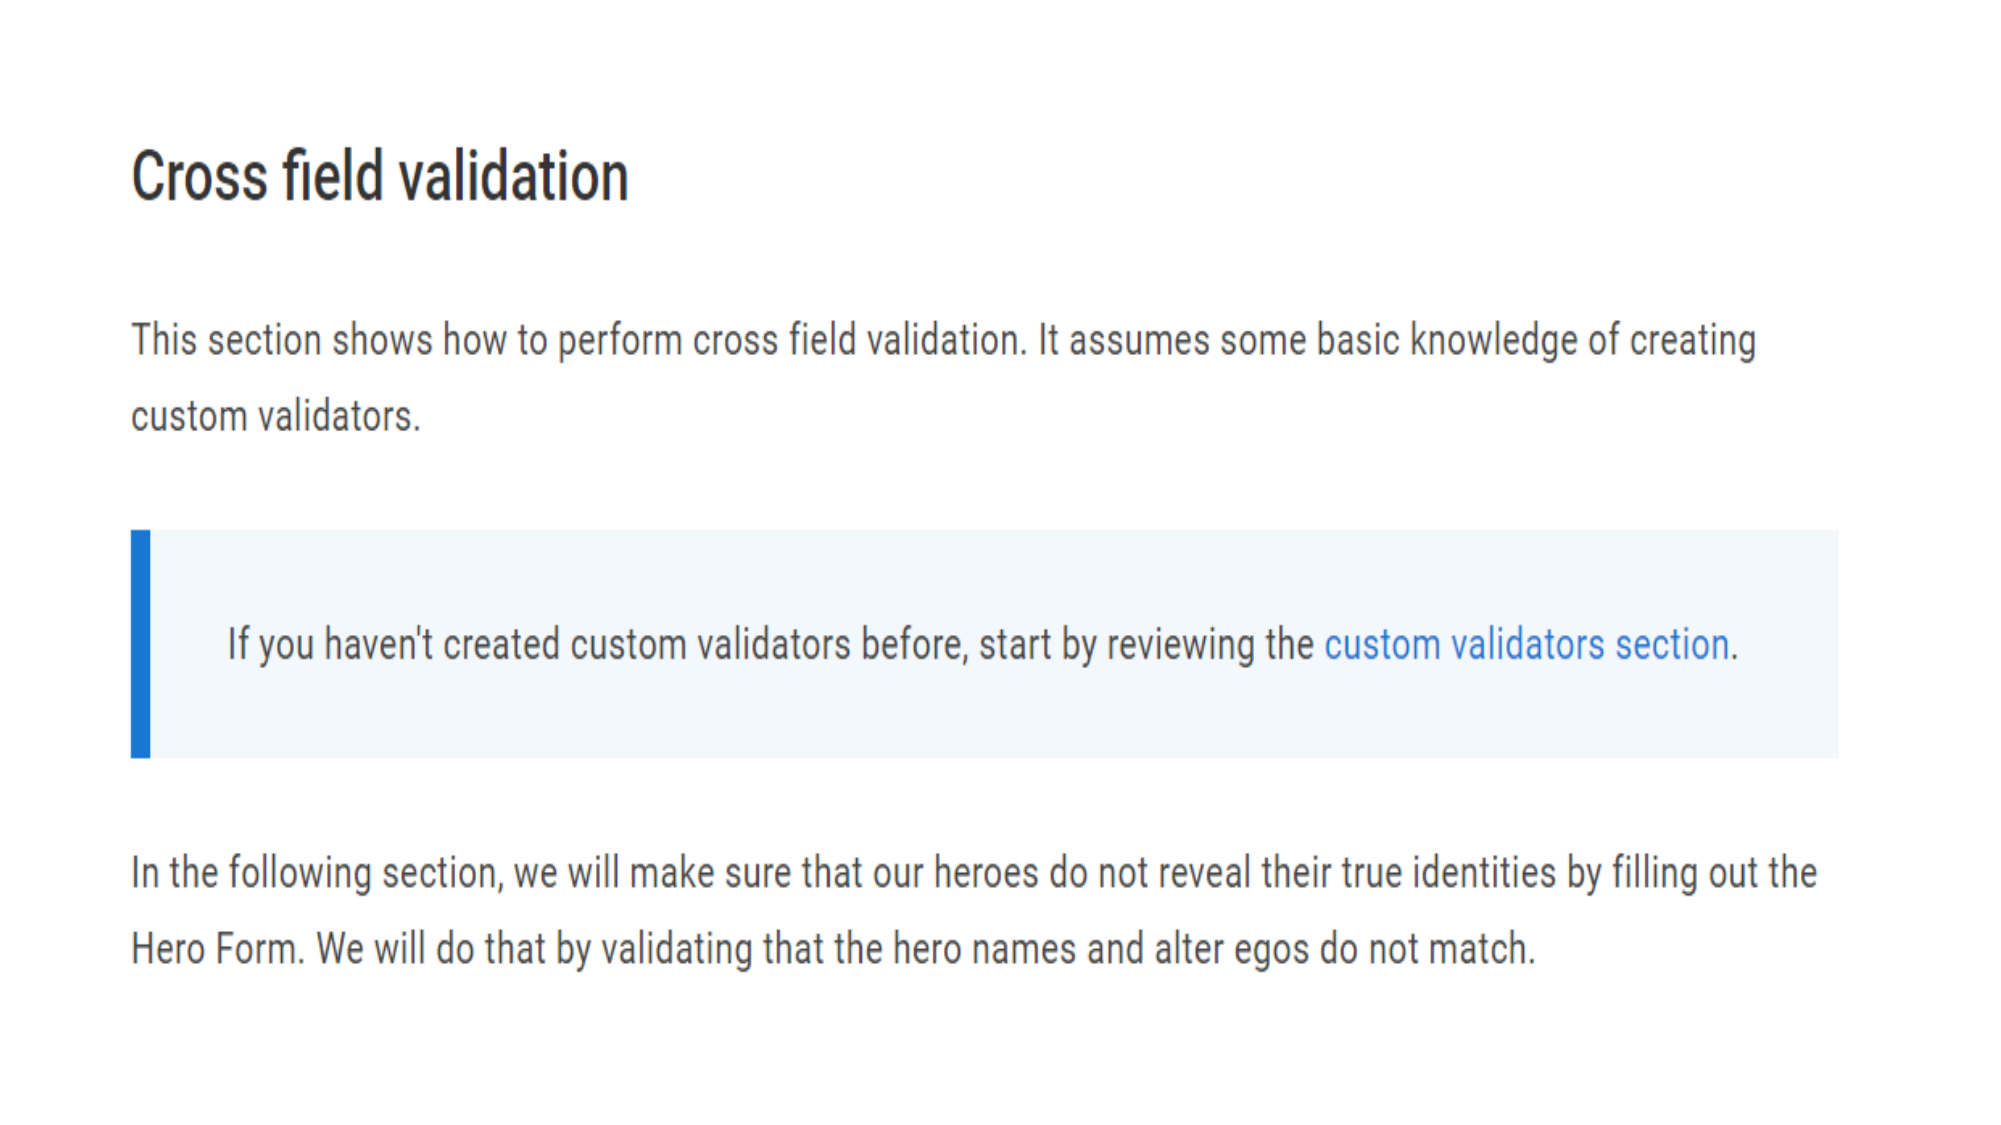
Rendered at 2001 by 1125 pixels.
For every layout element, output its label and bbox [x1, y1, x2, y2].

list [99, 59, 1887, 1076]
